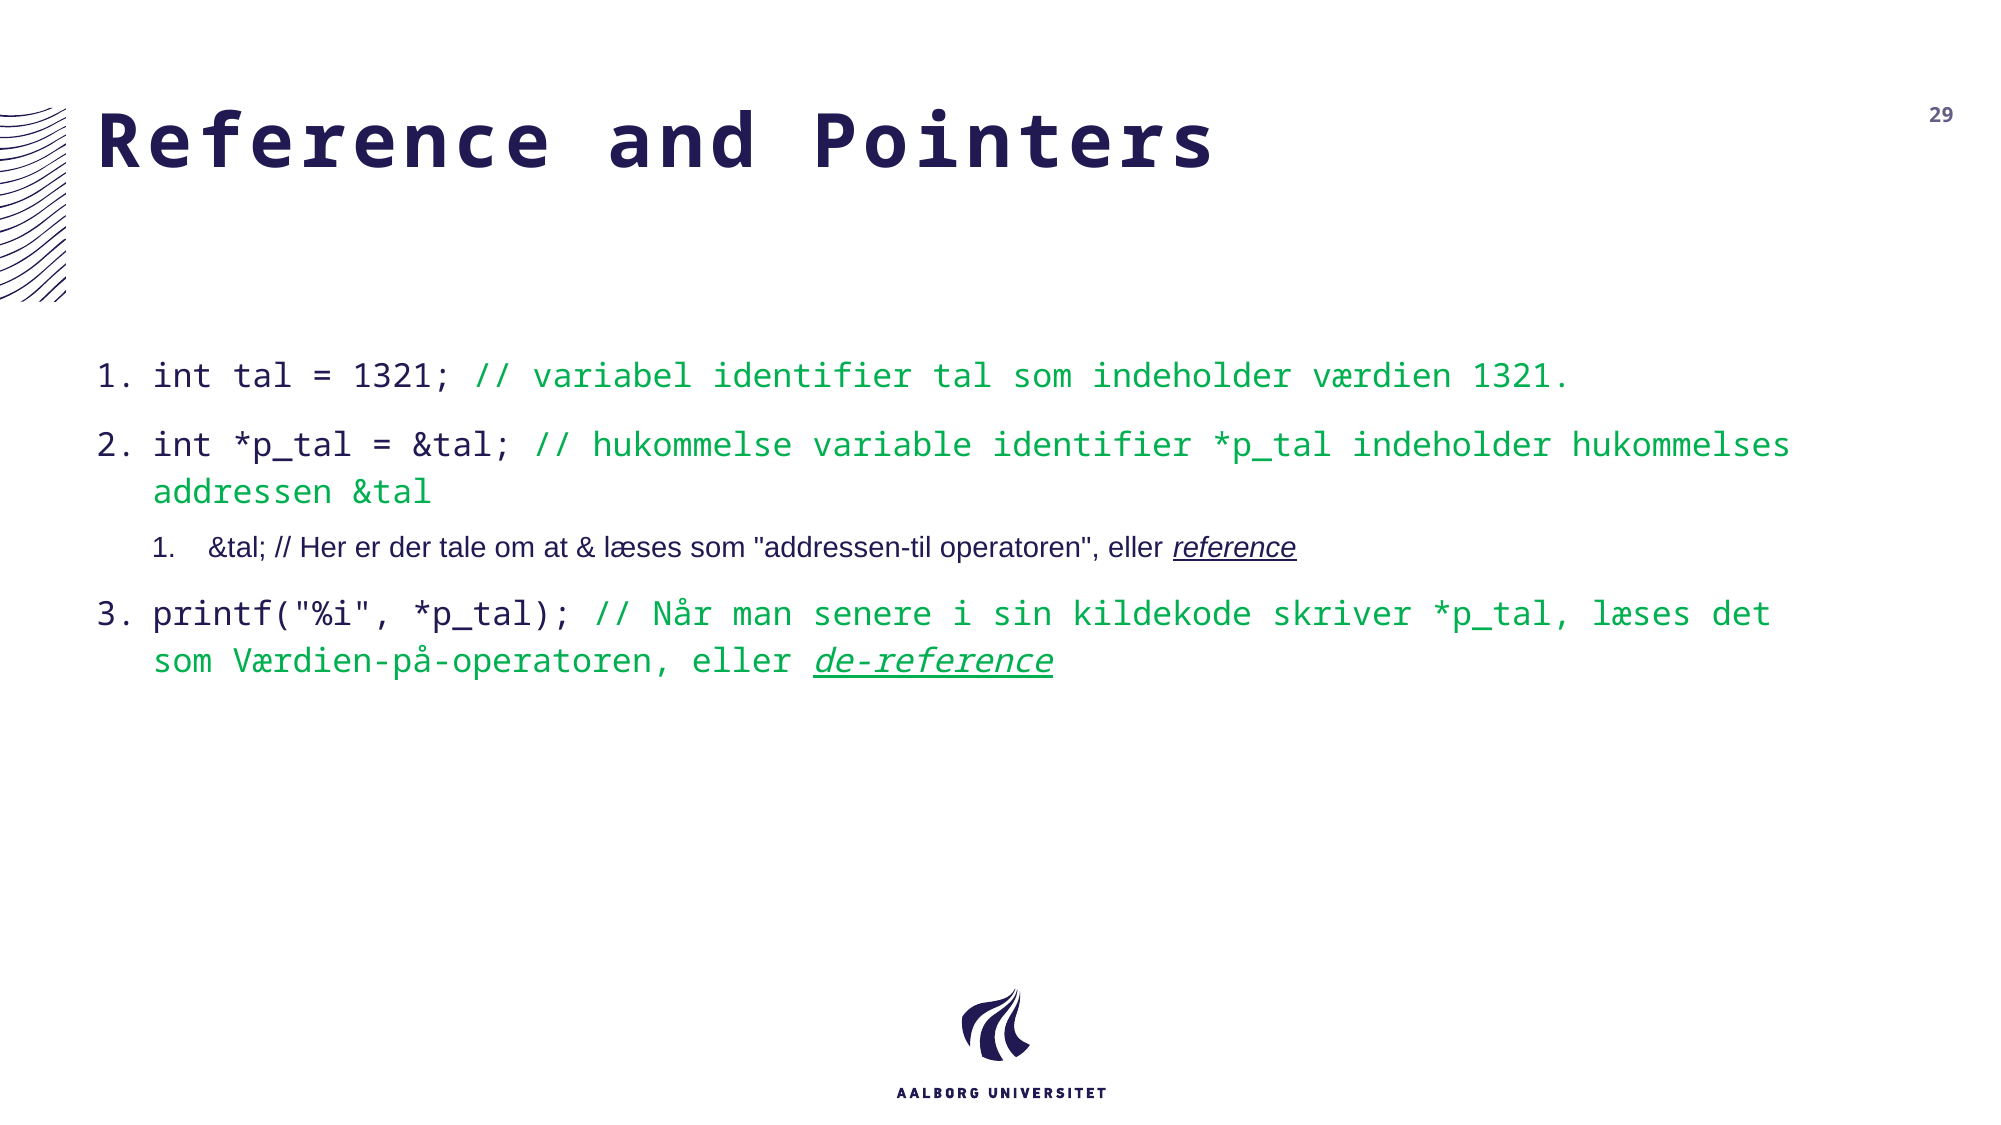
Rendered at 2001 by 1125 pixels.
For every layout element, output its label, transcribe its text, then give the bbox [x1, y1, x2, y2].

list int tal = 1321; // variabel identifier tal som indeholder værdien 1321. int *p_tal = &tal; // hukommelse variable identifier *p_tal indeholder hukommelses addressen &tal &tal; // Her er der tale om at & læses som "addressen-til operatoren", eller reference printf("%i", *p_tal); // Når man senere i sin kildekode skriver *p_tal, læses det som Værdien-på-operatoren, eller de-reference [96, 338, 1839, 947]
slide_number 29 [1860, 97, 1954, 135]
title Reference and Pointers [96, 60, 1493, 303]
